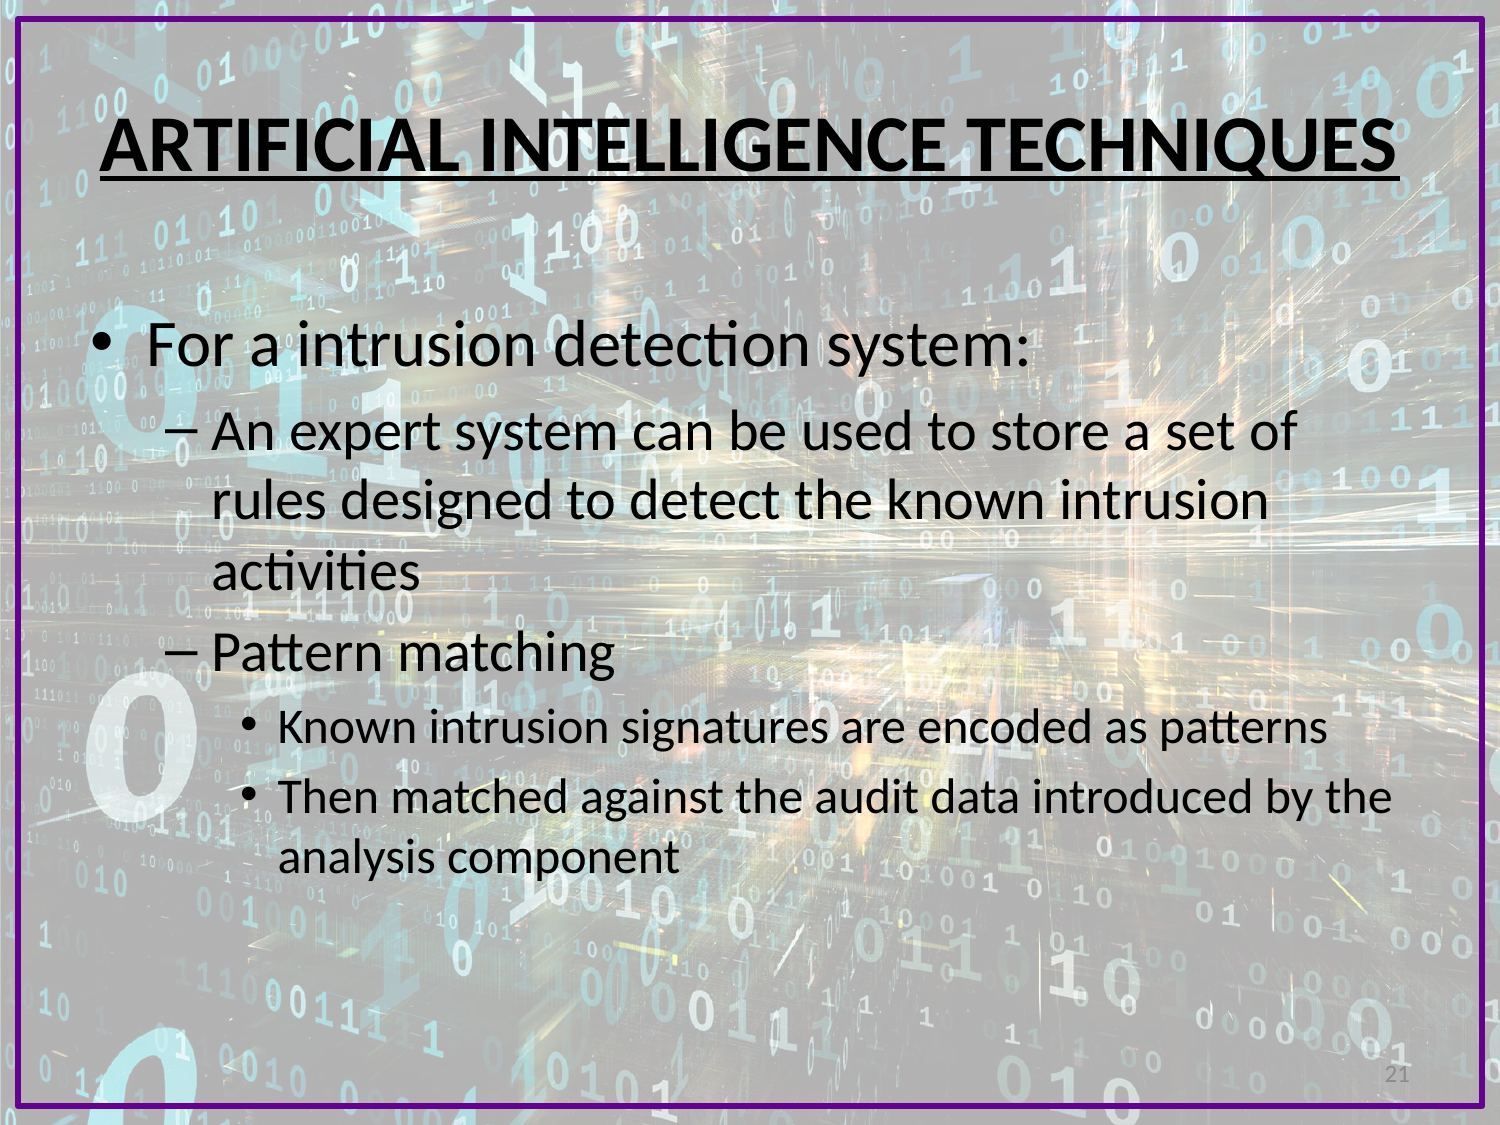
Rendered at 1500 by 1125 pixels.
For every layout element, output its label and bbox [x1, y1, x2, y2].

text_box [16, 17, 1484, 1108]
